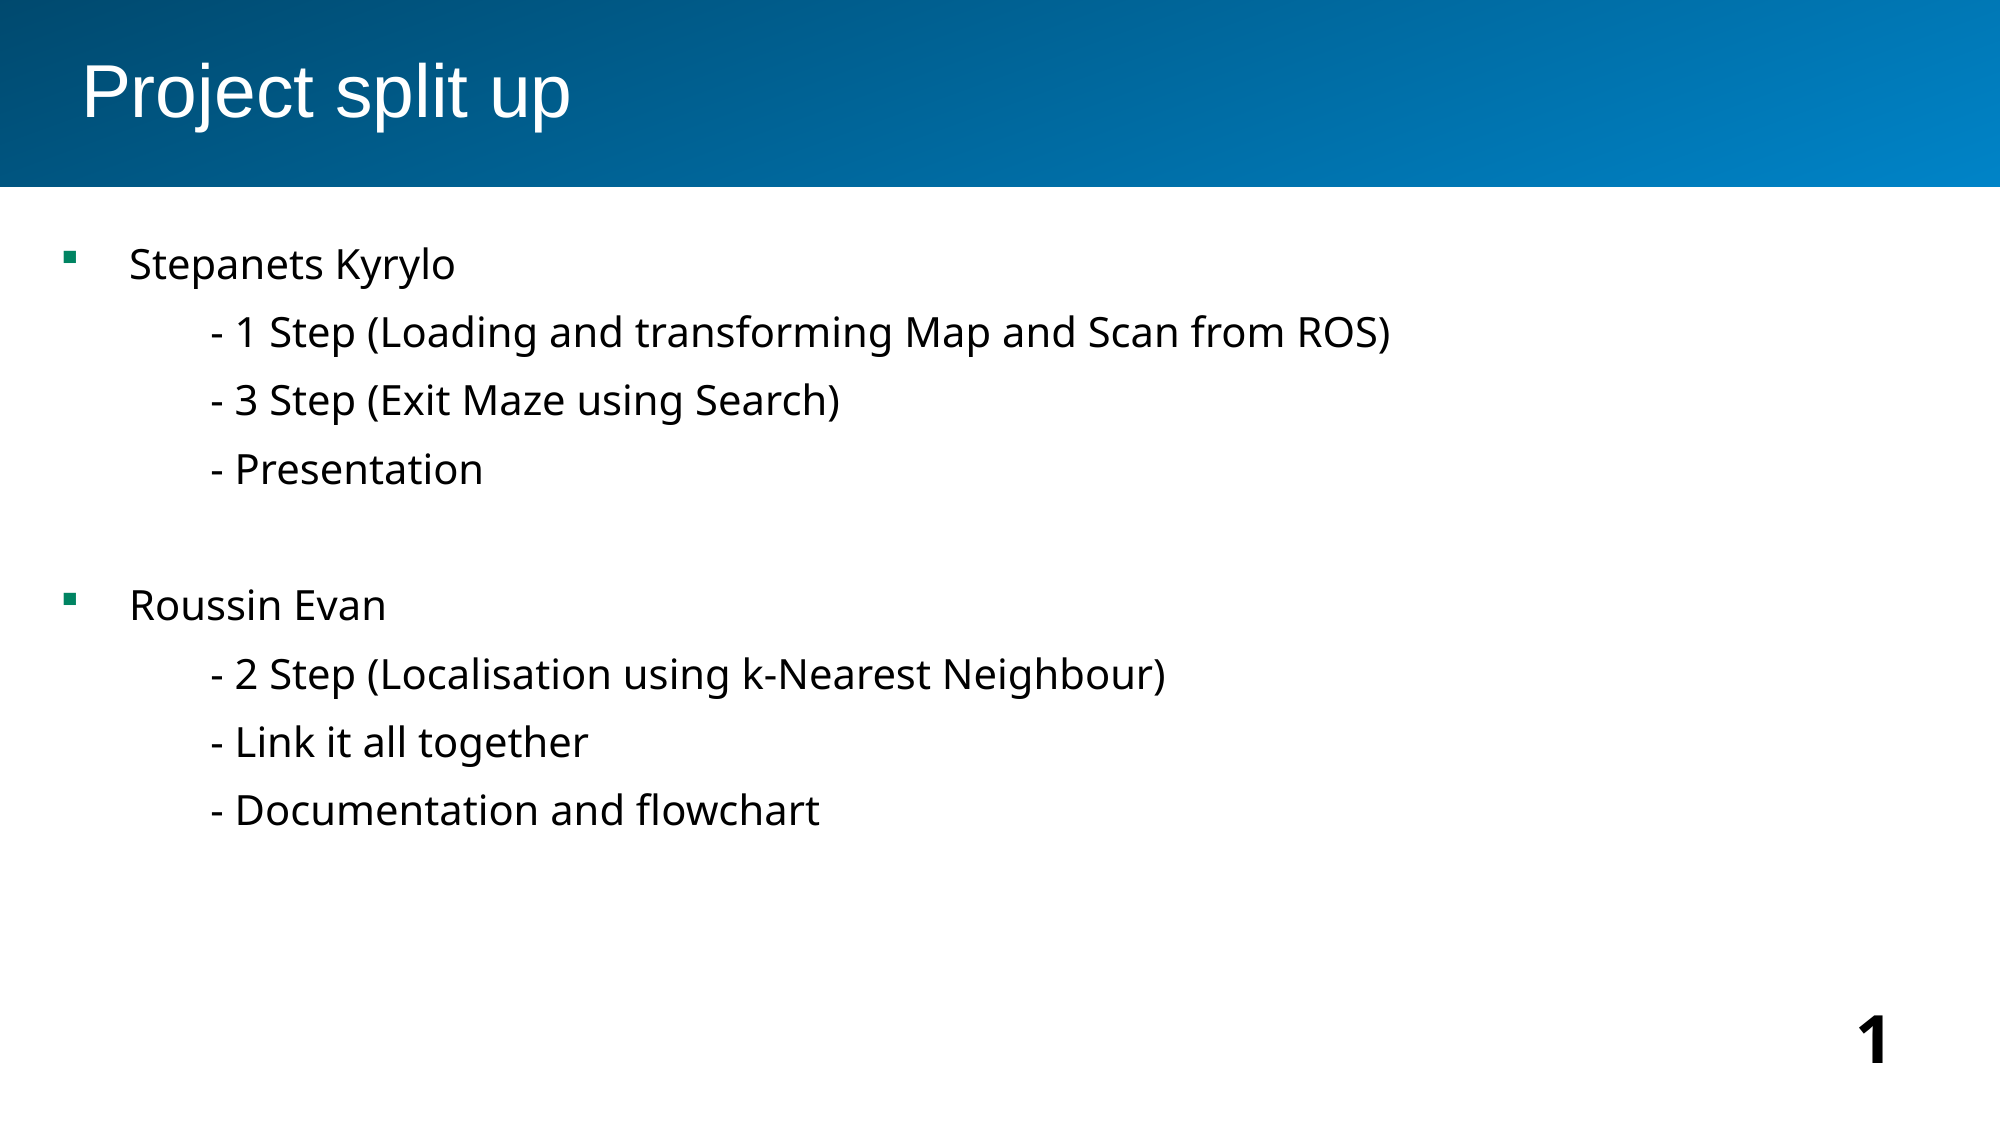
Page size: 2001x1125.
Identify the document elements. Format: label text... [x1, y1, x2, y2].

text_box 1 [1747, 947, 2000, 1125]
list Project split up [45, 25, 958, 161]
list Stepanets Kyrylo - 1 Step (Loading and transforming Map and Scan from ROS) - 3 Step (Exit Maze using Search) - Presentation Roussin Evan - 2 Step (Localisation using k-Nearest Neighbour) - Link it all together - Documentation and flowchart [45, 220, 1924, 1050]
